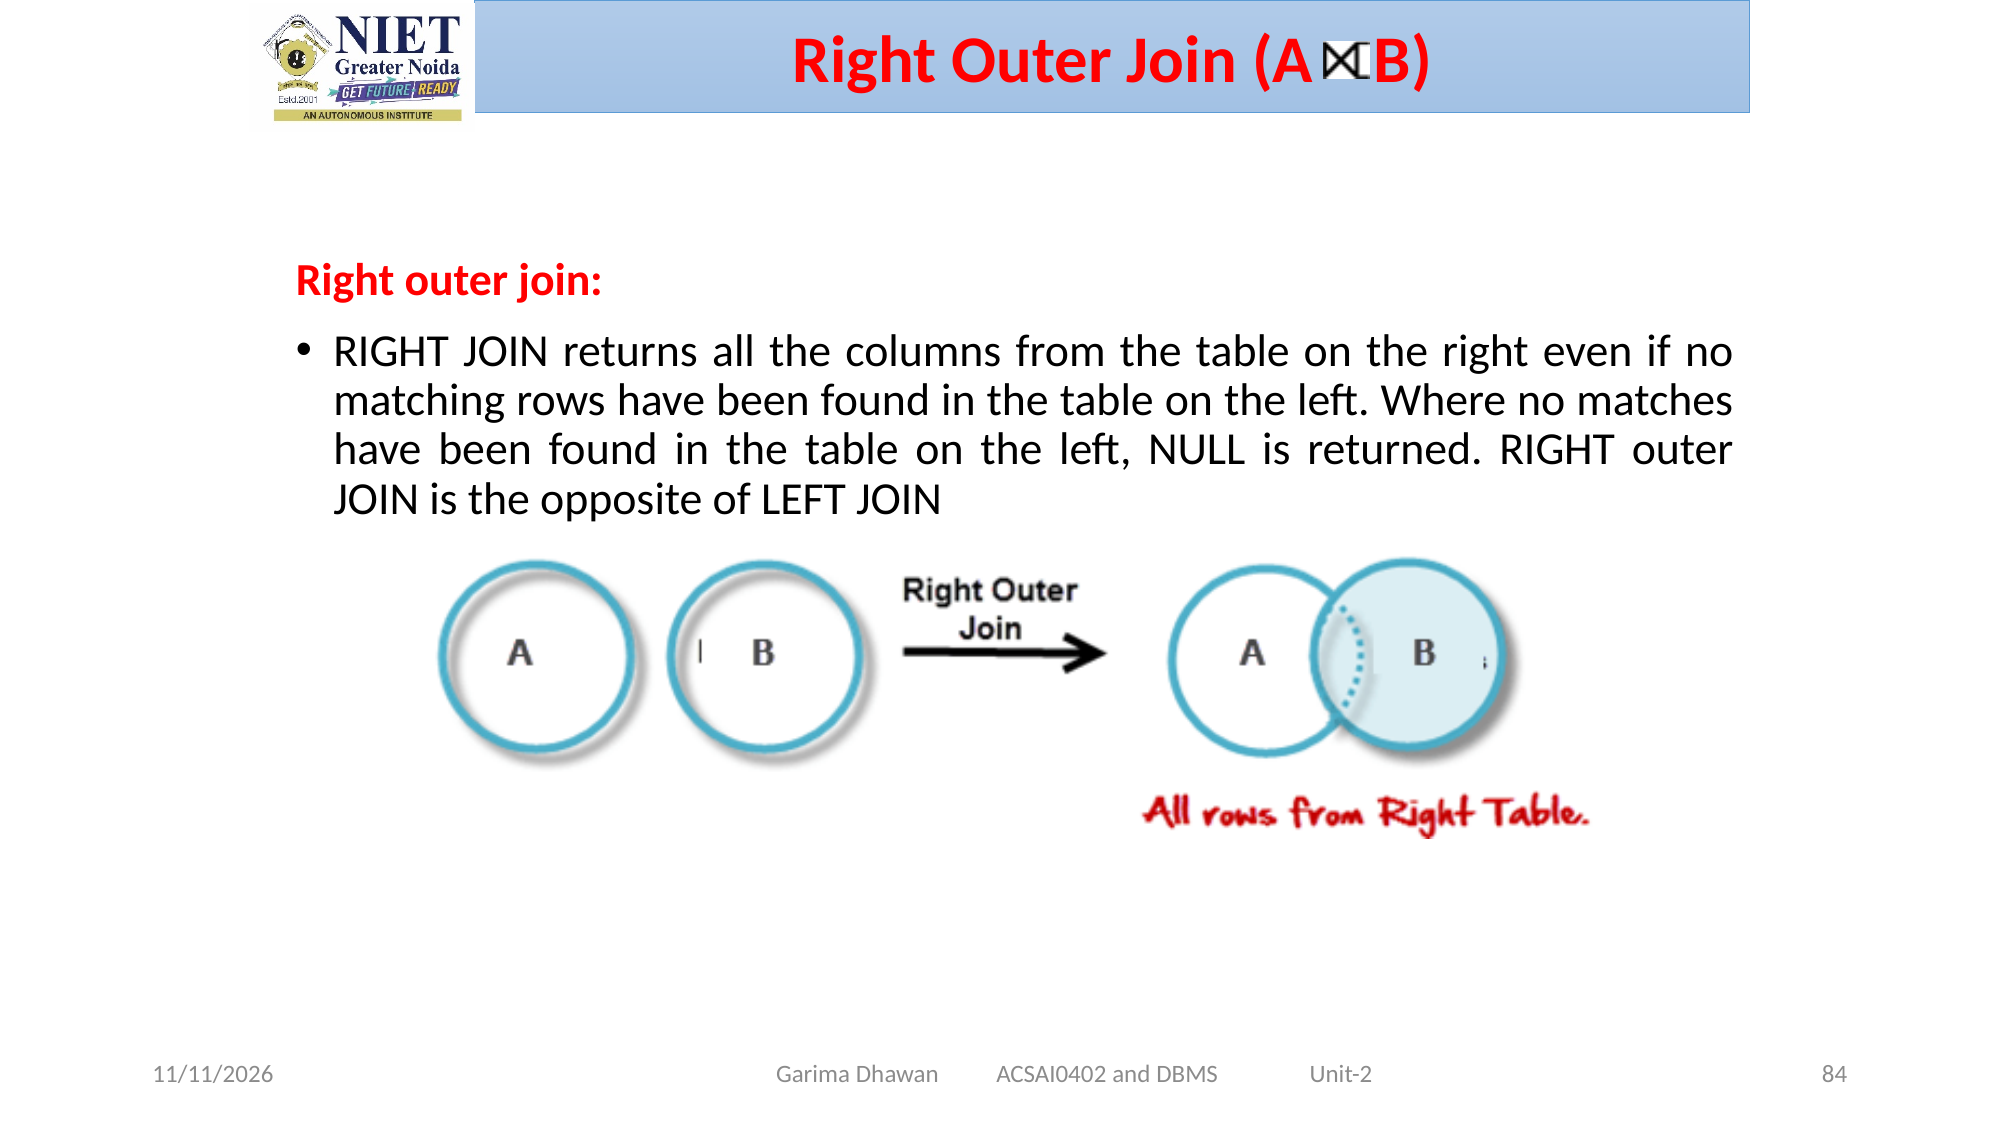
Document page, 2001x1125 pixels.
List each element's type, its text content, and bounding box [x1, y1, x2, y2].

picture [432, 538, 1603, 839]
picture [1323, 41, 1370, 79]
list Right outer join: RIGHT JOIN returns all the columns from the table on the right even if no matching rows have been found in the table on the left. Where no matches have been found in the table on the left, NULL is returned. RIGHT outer JOIN is the opposite of LEFT JOIN [280, 172, 1750, 1016]
text_box Right Outer Join (A B) [474, 0, 1750, 113]
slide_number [137, 1042, 588, 1103]
slide_number 84 [1412, 1042, 1863, 1103]
footer Garima Dhawan ACSAI0402 and DBMS Unit-2 [662, 1042, 1412, 1103]
picture [249, 3, 475, 132]
